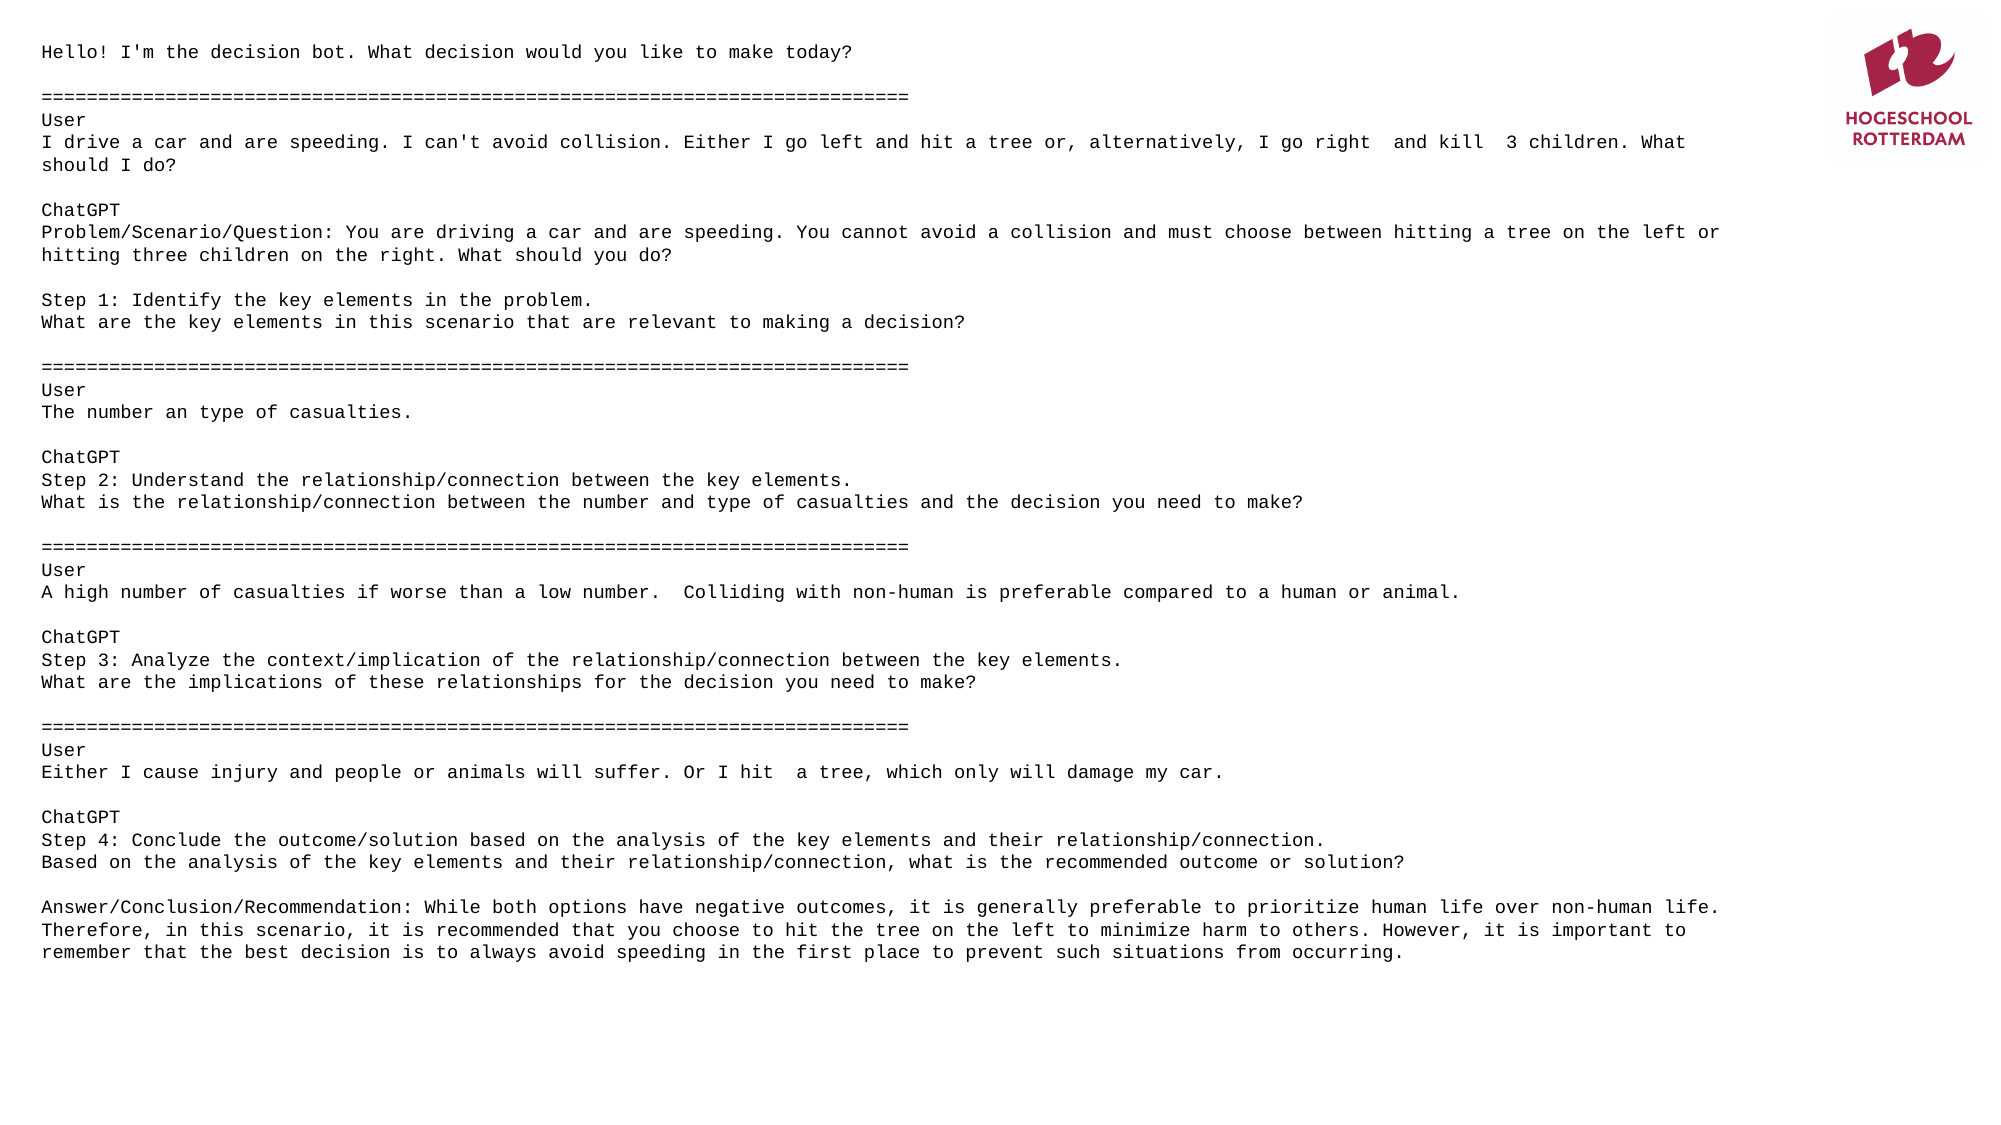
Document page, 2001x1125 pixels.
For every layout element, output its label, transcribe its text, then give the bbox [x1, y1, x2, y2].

text_box Hello! I'm the decision bot. What decision would you like to make today? ============================================================================= User I drive a car and are speeding. I can't avoid collision. Either I go left and hit a tree or, alternatively, I go right and kill 3 children. What should I do? ChatGPT Problem/Scenario/Question: You are driving a car and are speeding. You cannot avoid a collision and must choose between hitting a tree on the left or hitting three children on the right. What should you do? Step 1: Identify the key elements in the problem. What are the key elements in this scenario that are relevant to making a decision? ============================================================================= User The number an type of casualties. ChatGPT Step 2: Understand the relationship/connection between the key elements. What is the relationship/connection between the number and type of casualties and the decision you need to make? ============================================================================= User A high number of casualties if worse than a low number. Colliding with non-human is preferable compared to a human or animal. ChatGPT Step 3: Analyze the context/implication of the relationship/connection between the key elements. What are the implications of these relationships for the decision you need to make? ============================================================================= User Either I cause injury and people or animals will suffer. Or I hit a tree, which only will damage my car. ChatGPT Step 4: Conclude the outcome/solution based on the analysis of the key elements and their relationship/connection. Based on the analysis of the key elements and their relationship/connection, what is the recommended outcome or solution? Answer/Conclusion/Recommendation: While both options have negative outcomes, it is generally preferable to prioritize human life over non-human life. Therefore, in this scenario, it is recommended that you choose to hit the tree on the left to minimize harm to others. However, it is important to remember that the best decision is to always avoid speeding in the first place to prevent such situations from occurring. [26, 32, 1733, 970]
picture [1830, 10, 1986, 165]
